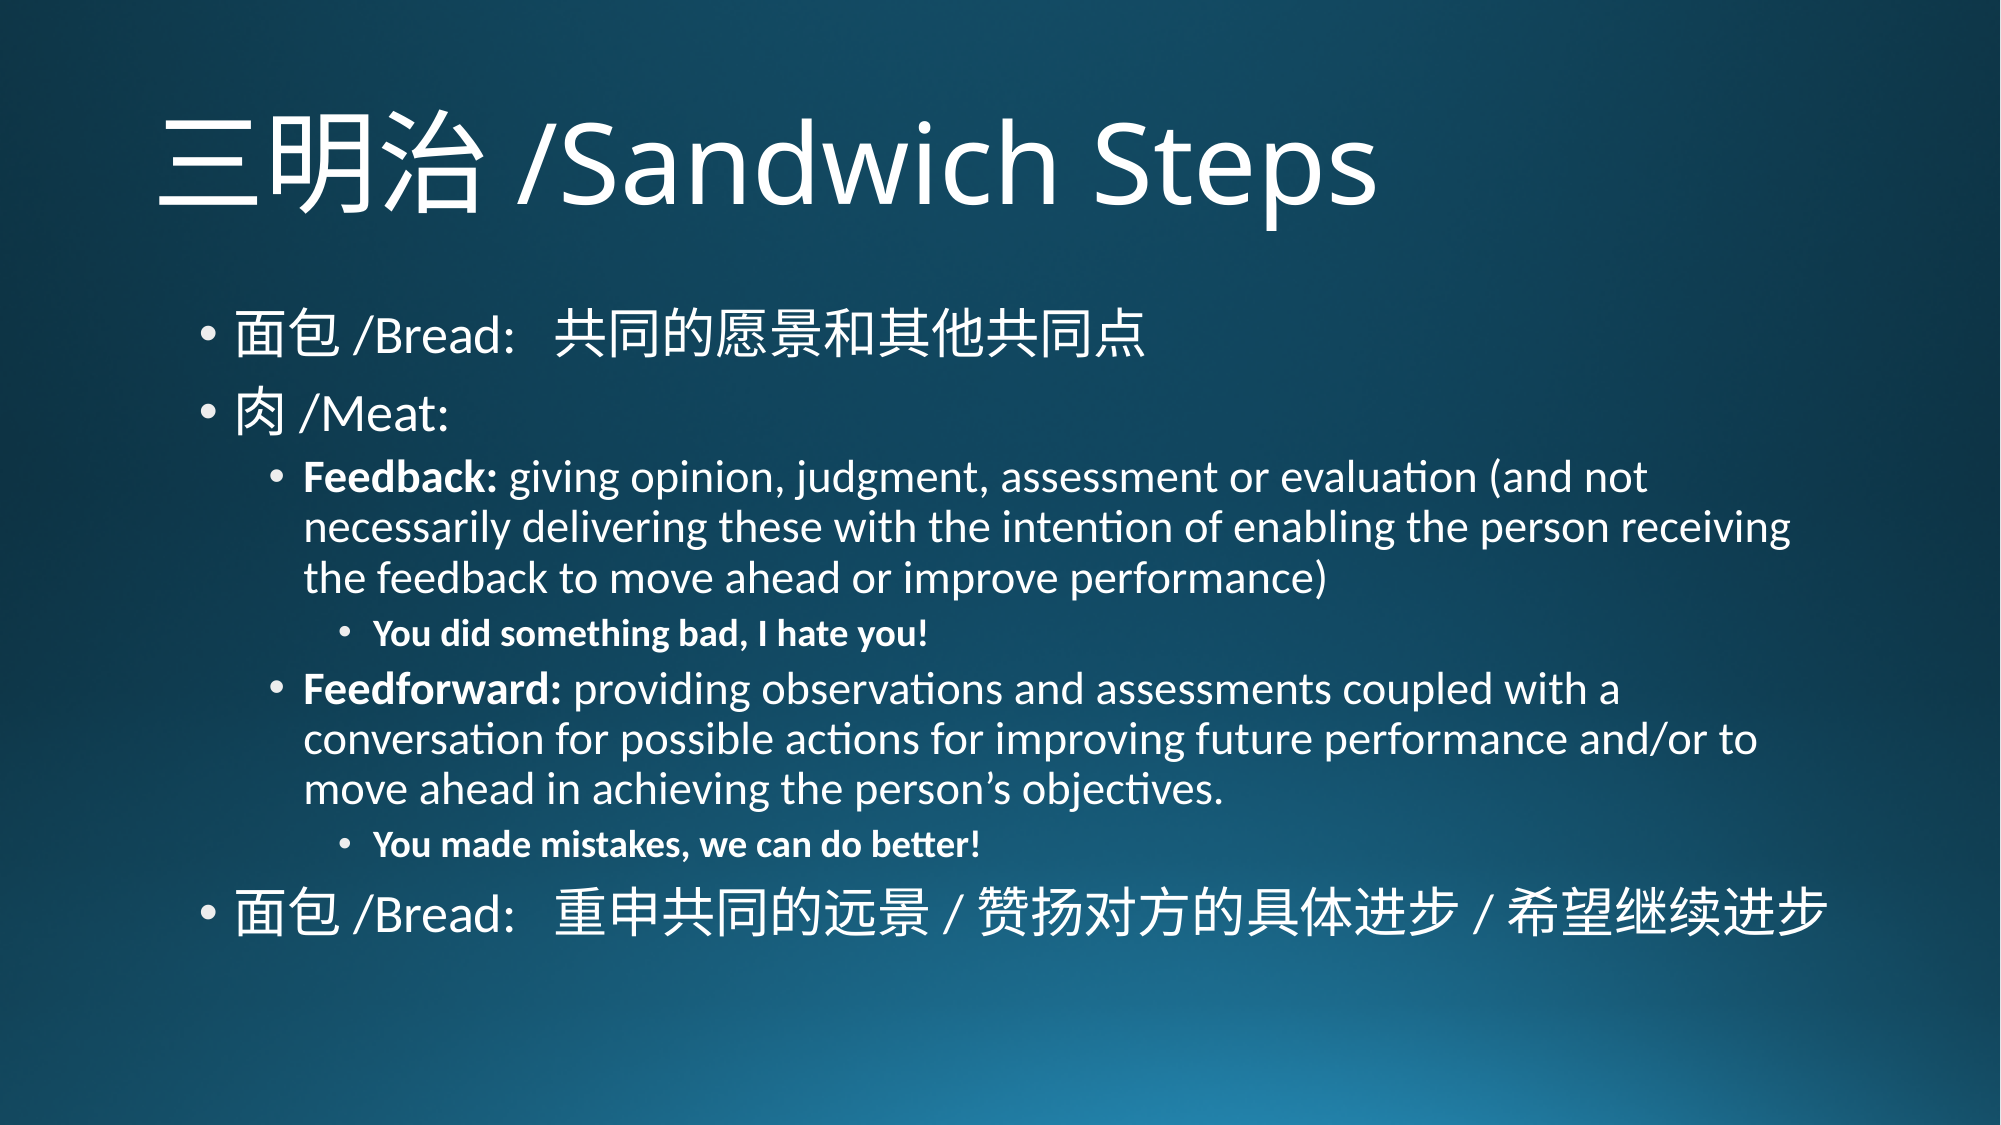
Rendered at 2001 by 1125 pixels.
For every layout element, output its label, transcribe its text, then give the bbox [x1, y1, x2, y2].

picture [0, 0, 2001, 1125]
list 面包/Bread: 共同的愿景和其他共同点 肉/Meat: Feedback: giving opinion, judgment, assessment or evaluation (and not necessarily delivering these with the intention of enabling the person receiving the feedback to move ahead or improve performance) You did something bad, I hate you! Feedforward: providing observations and assessments coupled with a conversation for possible actions for improving future performance and/or to move ahead in achieving the person’s objectives. You made mistakes, we can do better! 面包/Bread: 重申共同的远景/赞扬对方的具体进步/希望继续进步 [183, 299, 1863, 1014]
title 三明治/Sandwich Steps [137, 59, 1863, 278]
